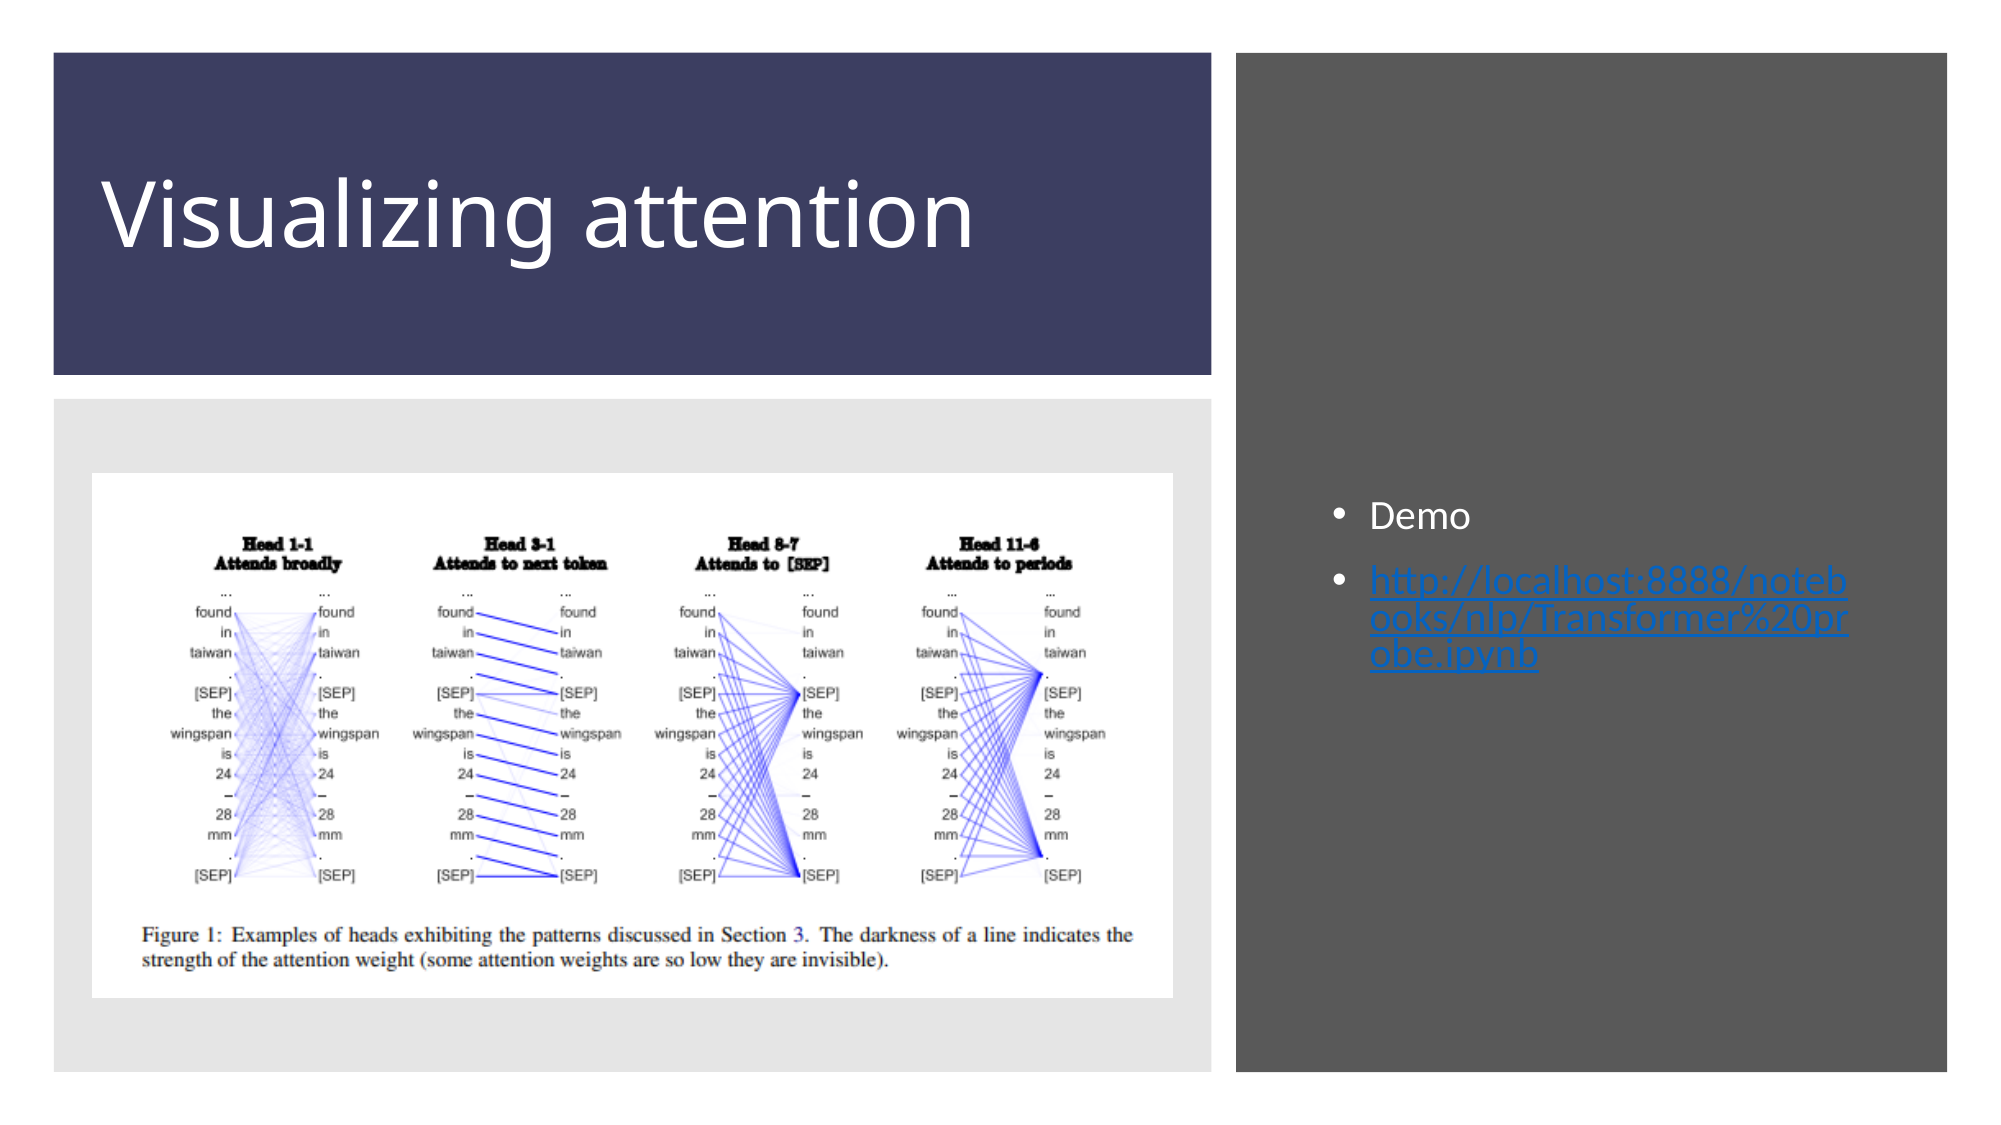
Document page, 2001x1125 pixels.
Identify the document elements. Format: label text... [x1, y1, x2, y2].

title Visualizing attention [85, 84, 1168, 352]
text_box [1235, 52, 1948, 1073]
text_box [53, 52, 1212, 376]
picture [92, 473, 1173, 998]
text_box [53, 398, 1212, 1073]
list Demo http://localhost:8888/notebooks/nlp/Transformer%20probe.ipynb [1317, 150, 1879, 947]
